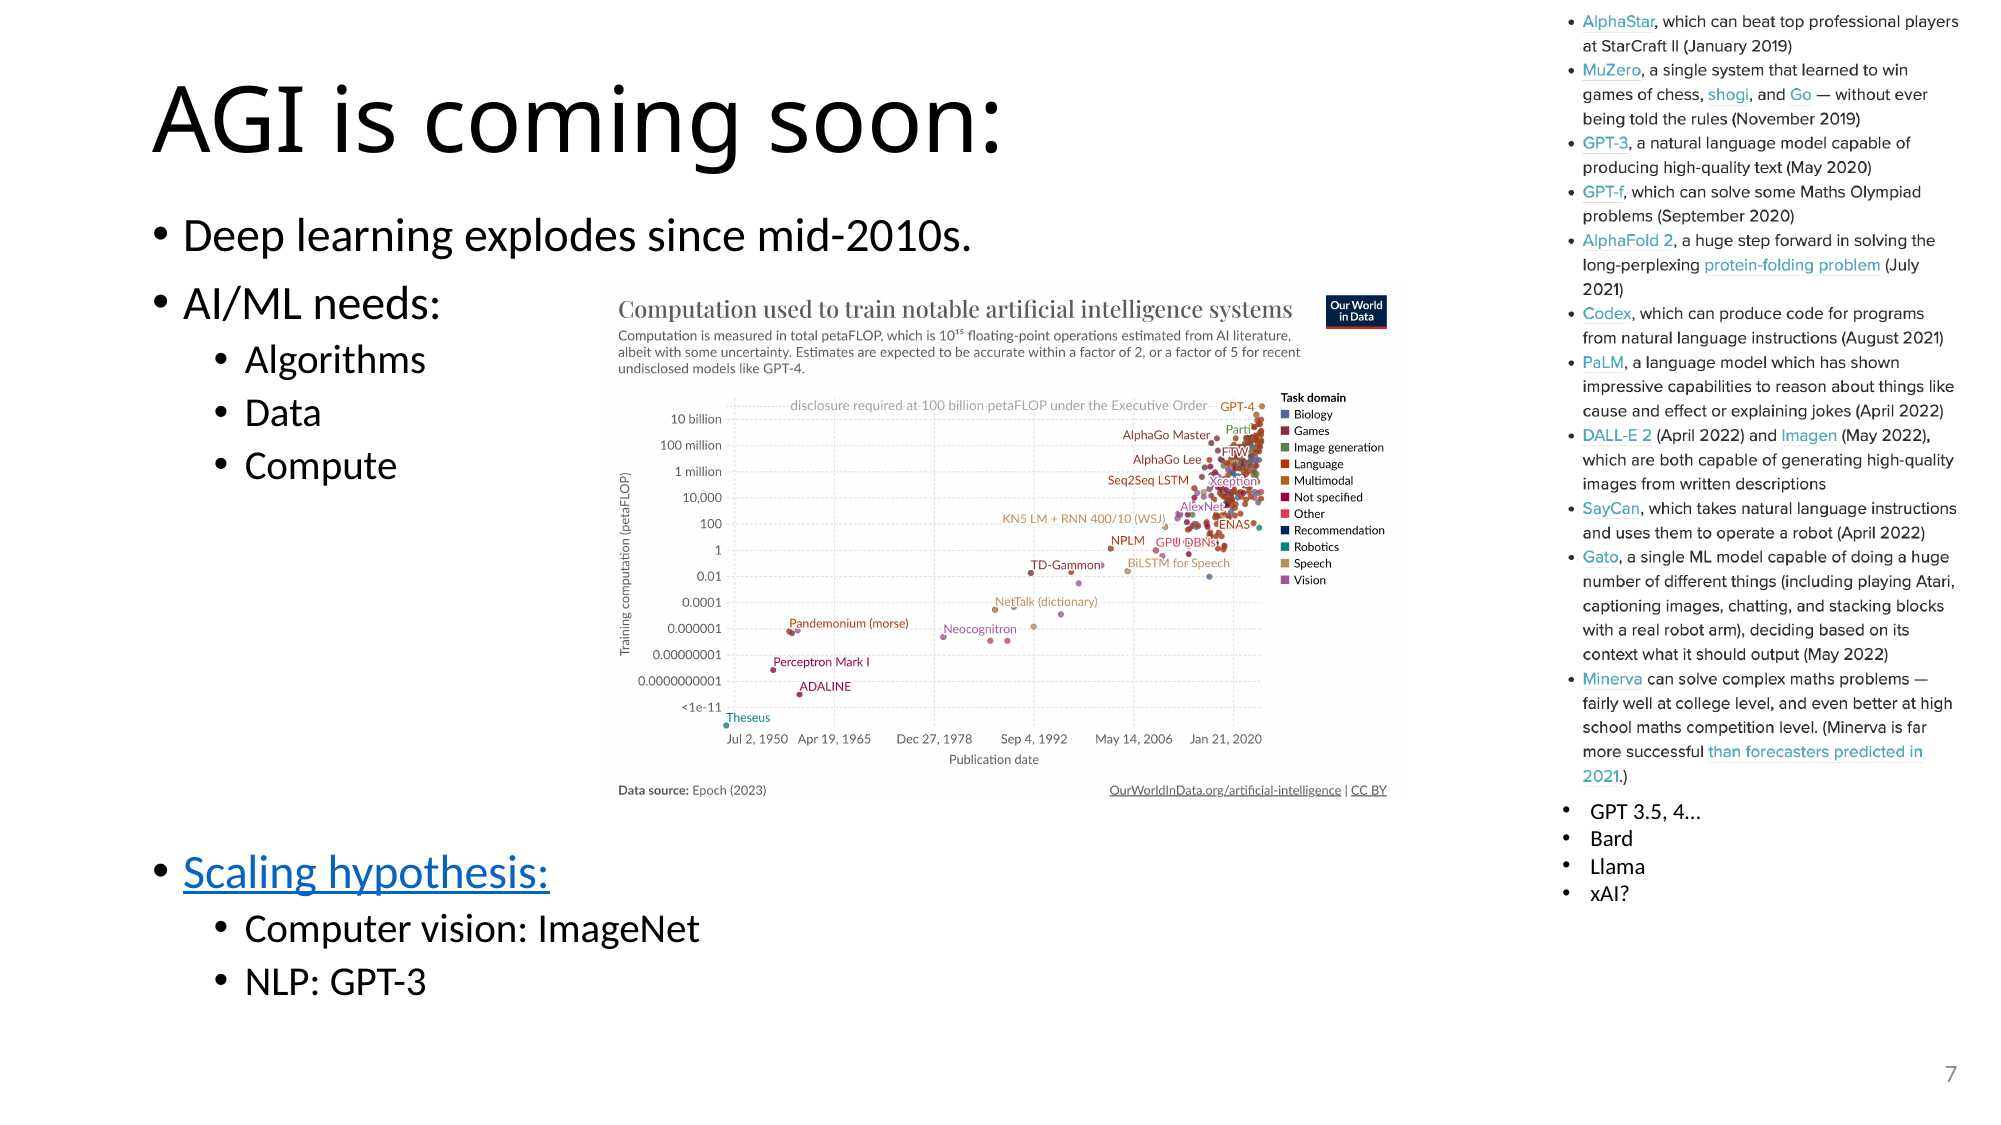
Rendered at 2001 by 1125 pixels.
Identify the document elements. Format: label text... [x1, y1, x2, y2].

picture [603, 280, 1402, 799]
slide_number 7 [1907, 1042, 1973, 1103]
title AGI is coming soon: [137, 59, 1546, 186]
text_box GPT 3.5, 4… Bard Llama xAI? [1547, 798, 1717, 914]
picture [1546, 0, 1967, 798]
list Deep learning explodes since mid-2010s. AI/ML needs: Algorithms Data Compute Scaling hypothesis: Computer vision: ImageNet NLP: GPT-3 [137, 202, 1863, 1014]
